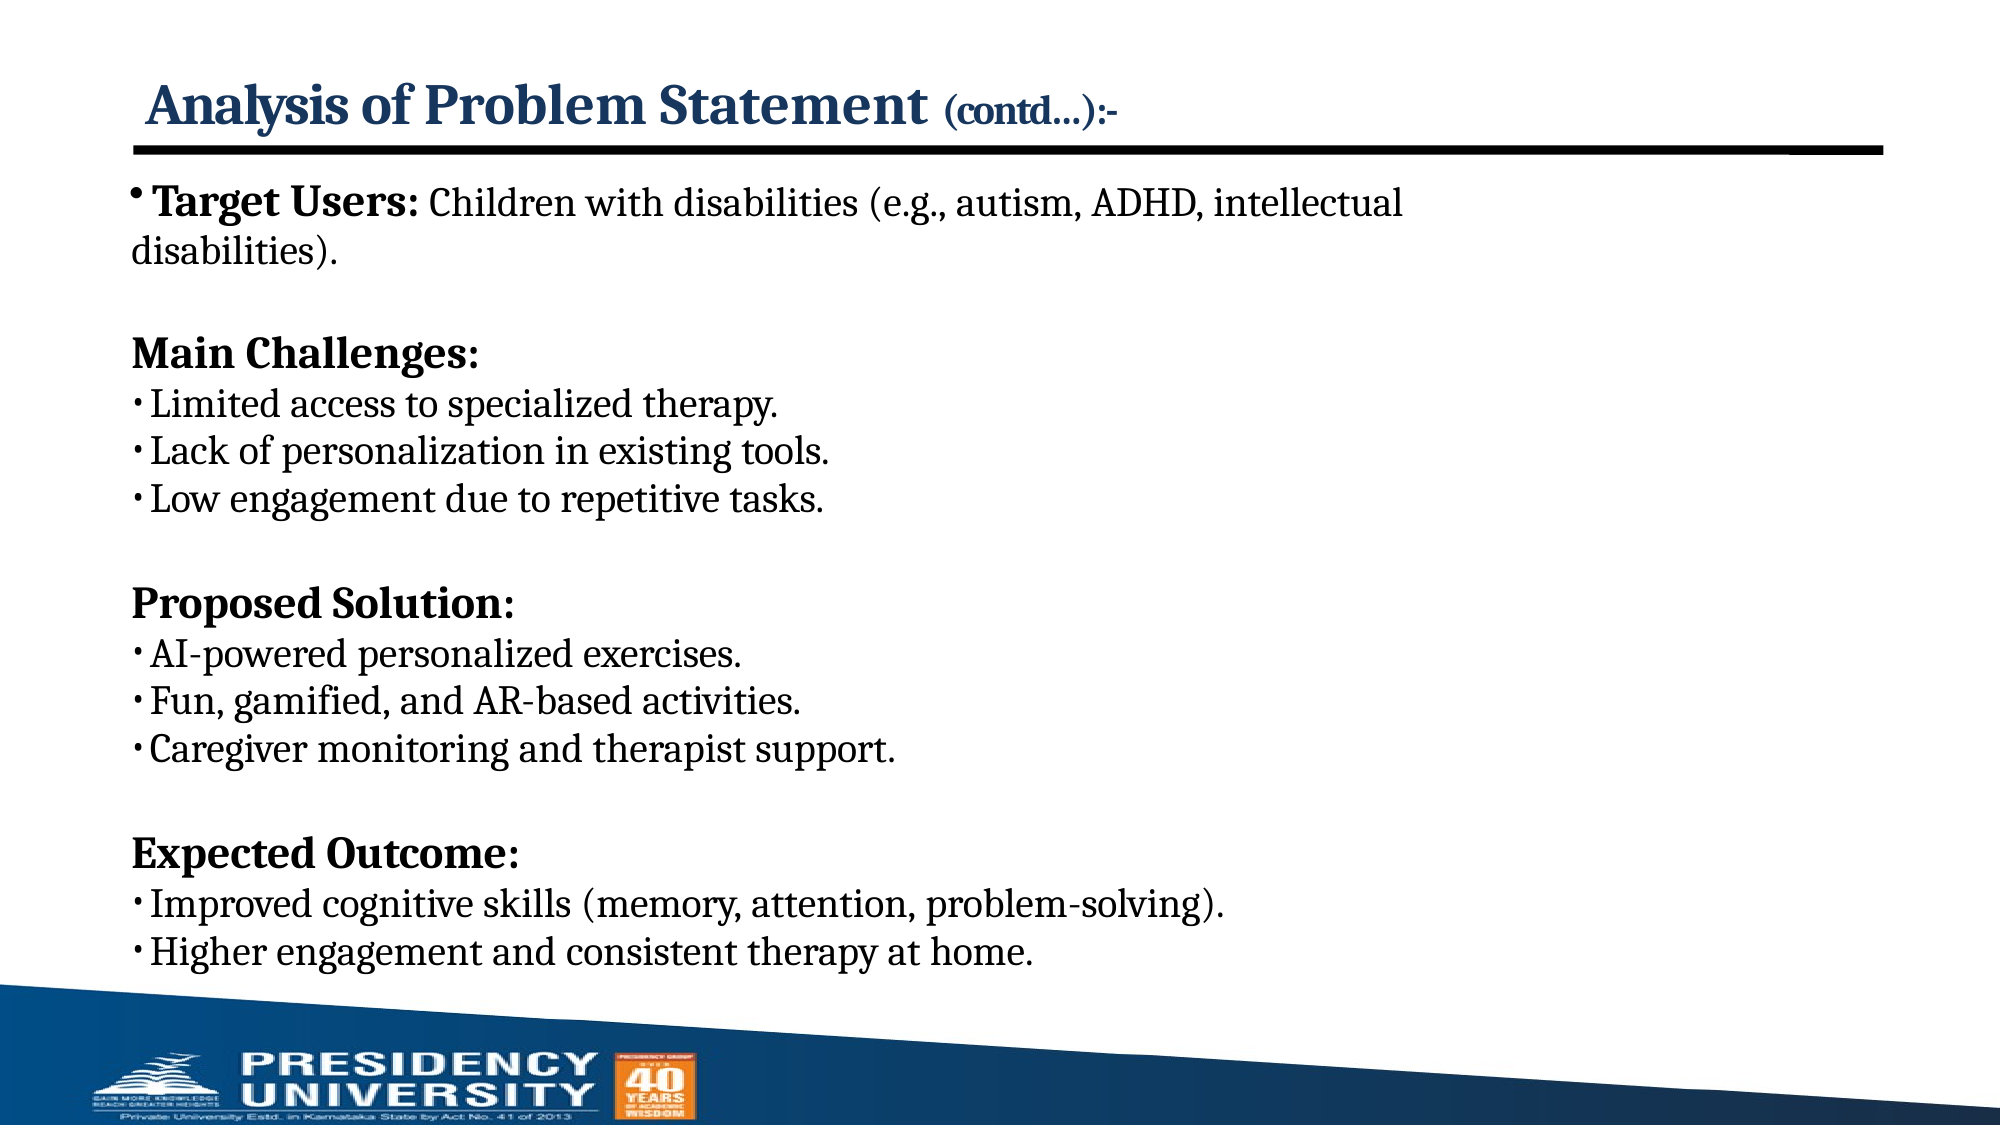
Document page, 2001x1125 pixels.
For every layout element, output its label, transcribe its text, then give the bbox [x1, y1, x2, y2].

picture [0, 984, 2000, 1125]
text_box Target Users: Children with disabilities (e.g., autism, ADHD, intellectual disabilities). Main Challenges: Limited access to specialized therapy. Lack of personalization in existing tools. Low engagement due to repetitive tasks. Proposed Solution: AI-powered personalized exercises. Fun, gamified, and AR-based activities. Caregiver monitoring and therapist support. Expected Outcome: Improved cognitive skills (memory, attention, problem-solving). Higher engagement and consistent therapy at home. [129, 177, 1453, 974]
title Analysis of Problem Statement (contd…):- [134, 65, 1866, 138]
